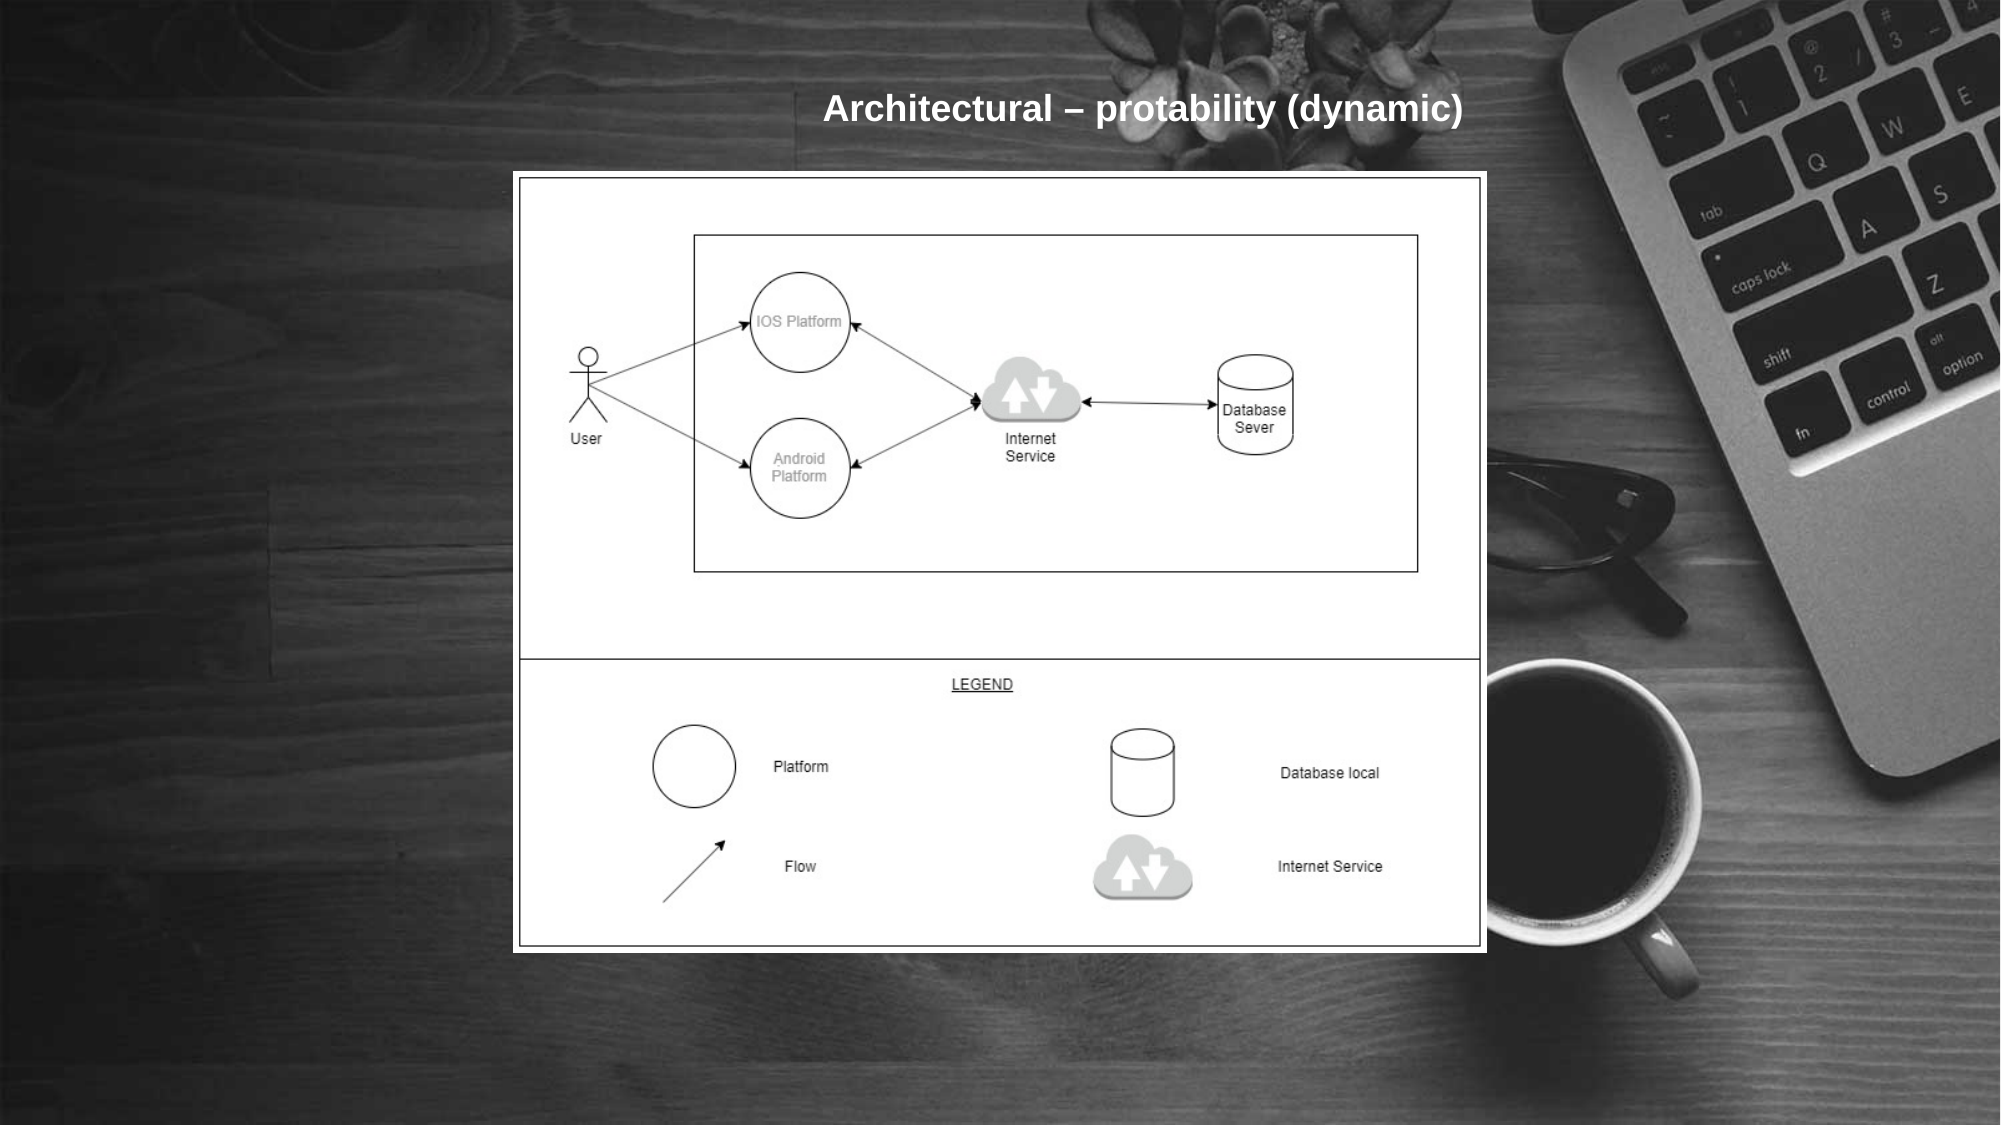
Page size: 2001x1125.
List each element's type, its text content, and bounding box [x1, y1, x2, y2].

text_box Architectural – protability (dynamic) [807, 77, 1480, 137]
picture [0, 0, 2001, 1125]
